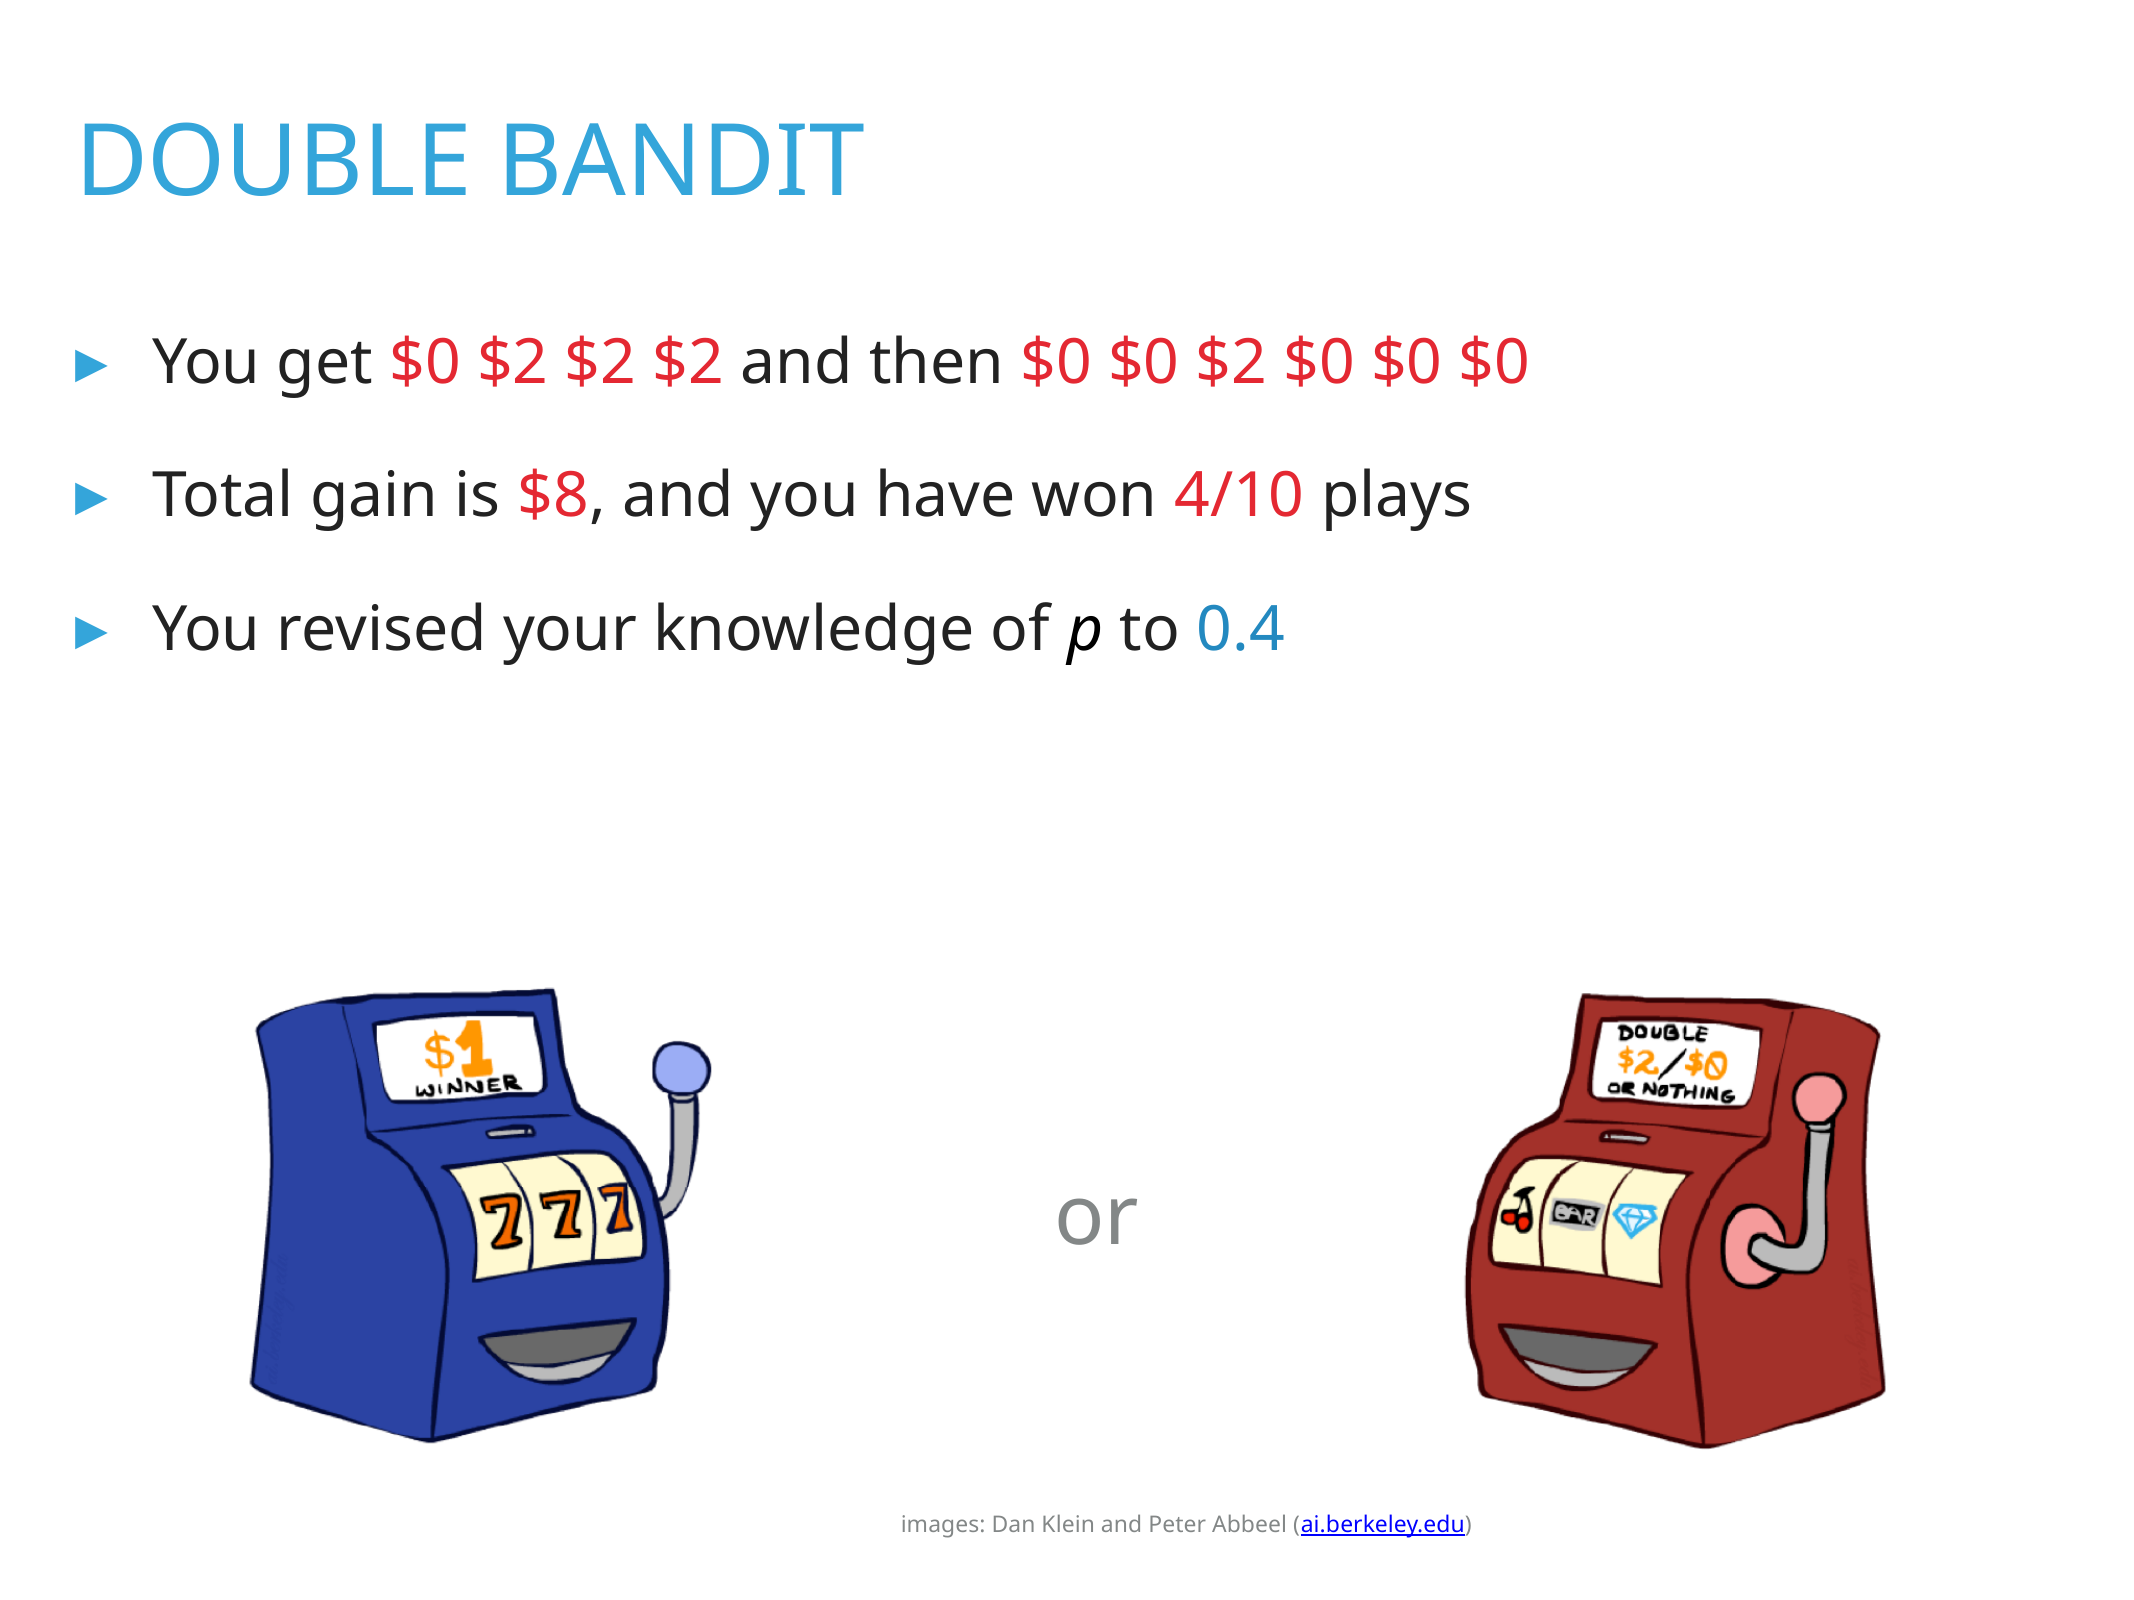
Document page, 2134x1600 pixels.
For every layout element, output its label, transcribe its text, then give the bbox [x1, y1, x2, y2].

picture [235, 960, 736, 1462]
picture [1447, 960, 1898, 1462]
text_box or [1046, 1152, 1148, 1270]
text_box double bandit [66, 110, 2067, 229]
text_box You get $0 $2 $2 $2 and then $0 $0 $2 $0 $0 $0 Total gain is $8, and you have won 4/10 plays You revised your knowledge of p to 0.4 [66, 312, 2067, 1315]
text_box images: Dan Klein and Peter Abbeel (ai.berkeley.edu) [892, 1500, 1481, 1549]
